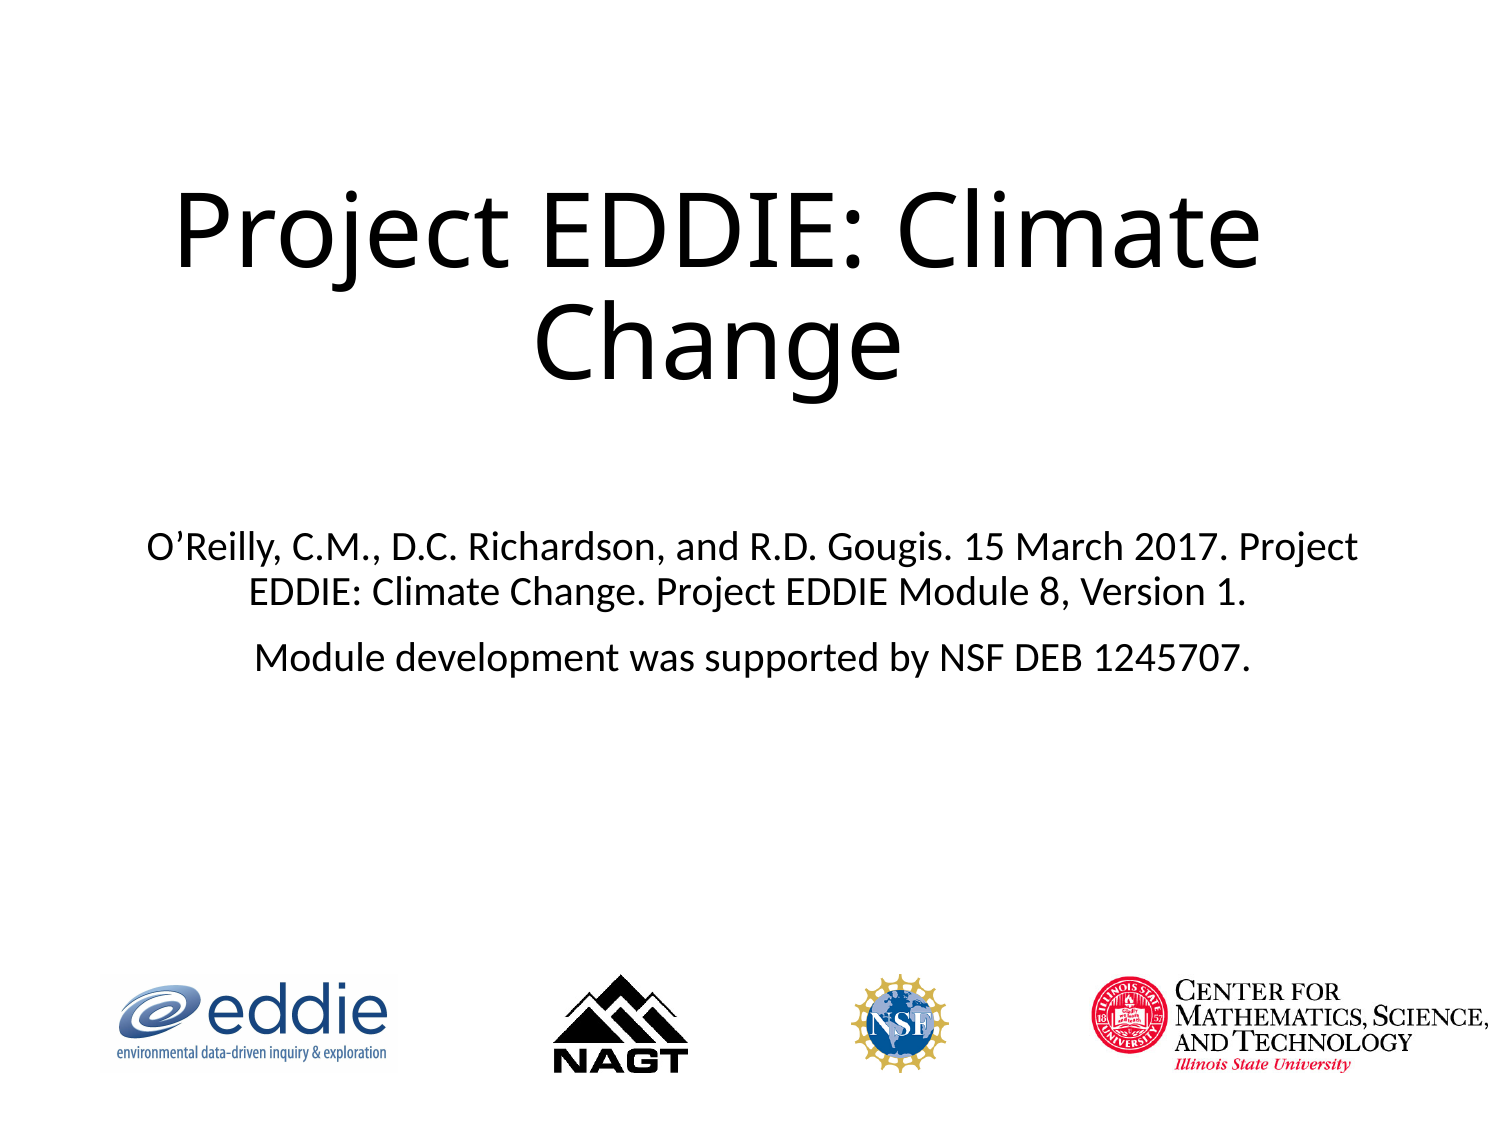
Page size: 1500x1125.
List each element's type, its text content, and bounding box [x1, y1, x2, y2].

title Project EDDIE: Climate Change [49, 168, 1388, 410]
subtitle O’Reilly, C.M., D.C. Richardson, and R.D. Gougis. 15 March 2017. Project EDDIE: Climate Change. Project EDDIE Module 8, Version 1. Module development was supported by NSF DEB 1245707. [100, 516, 1406, 880]
picture [1089, 974, 1488, 1073]
picture [553, 974, 688, 1073]
picture [100, 974, 398, 1073]
picture [851, 974, 949, 1073]
